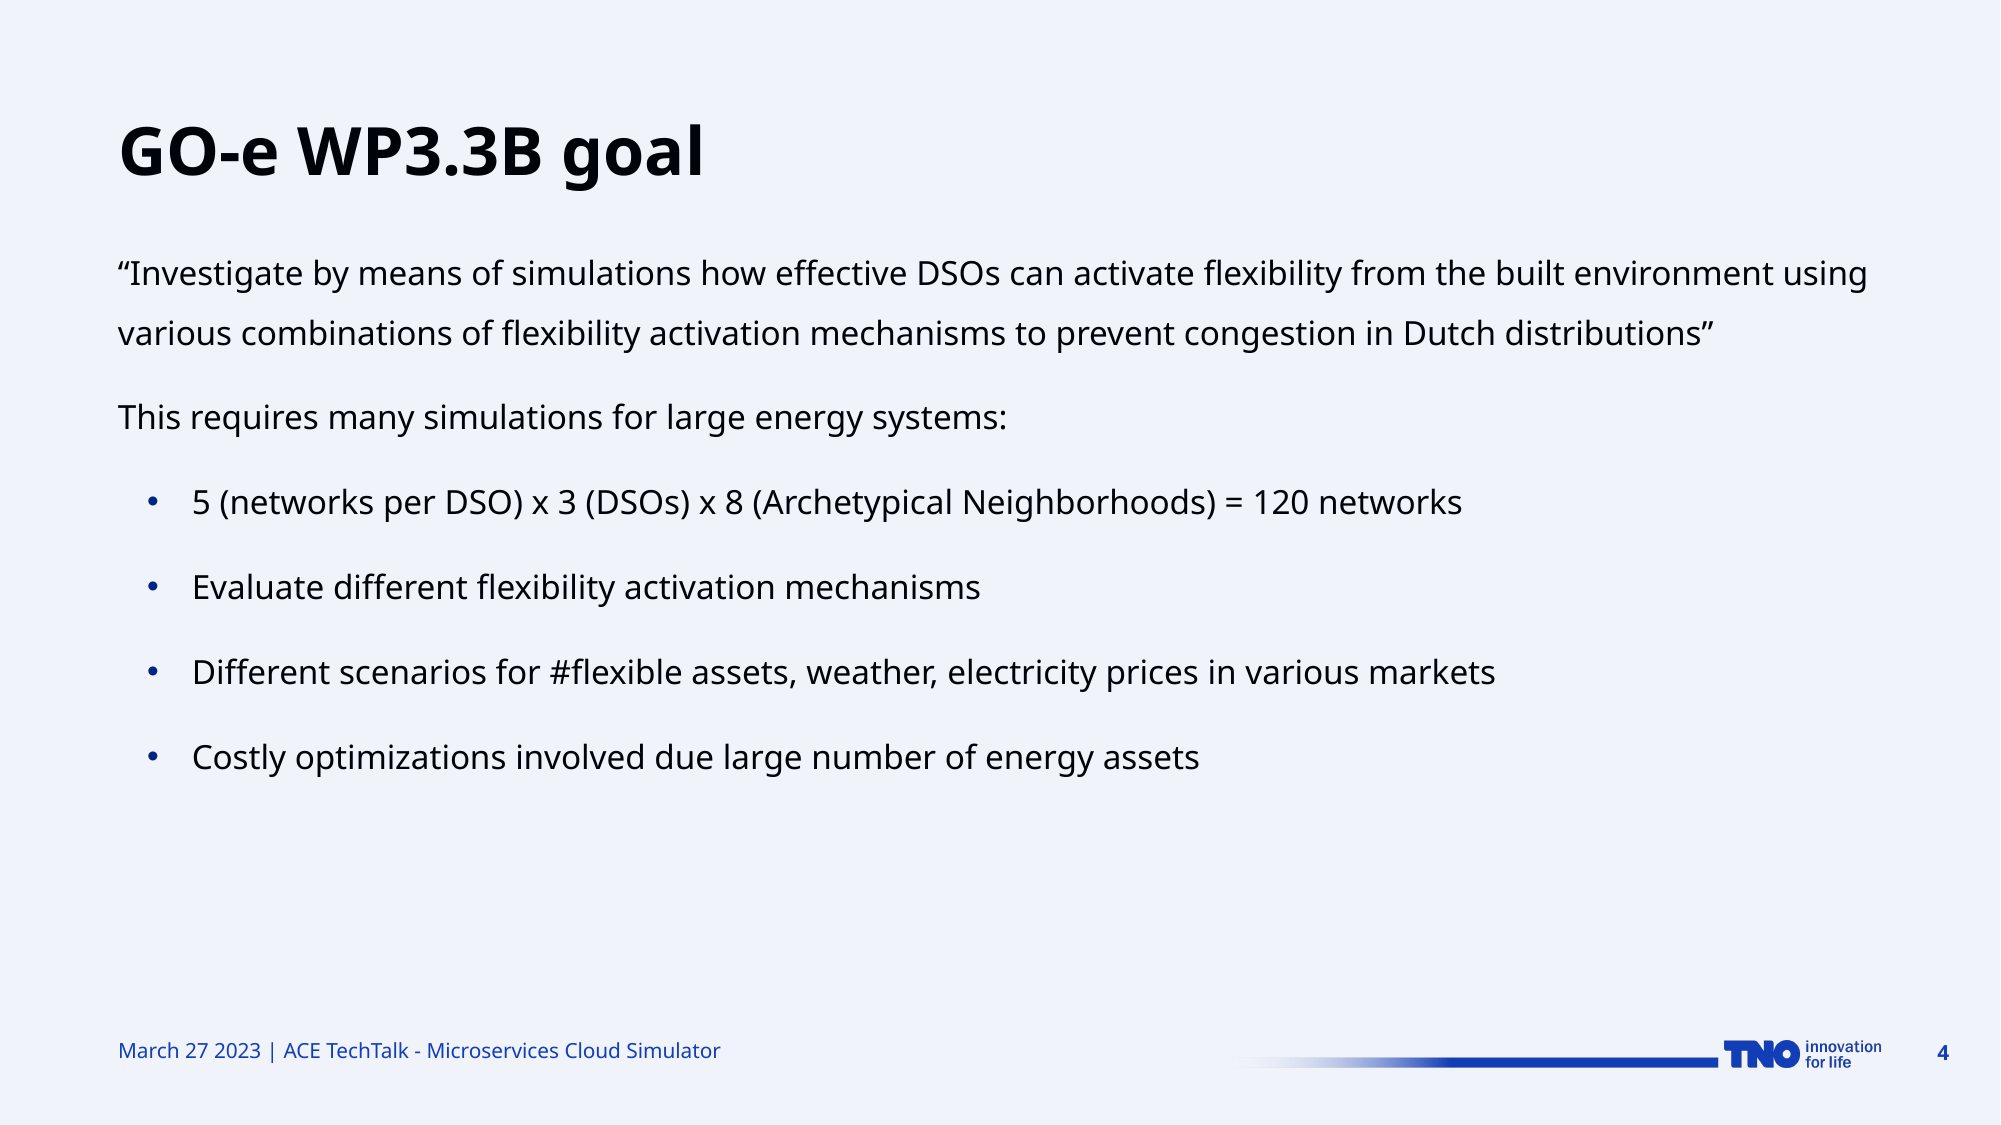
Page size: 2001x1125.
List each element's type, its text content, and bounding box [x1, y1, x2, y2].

slide_number 4 [1915, 1040, 1972, 1067]
title GO-e WP3.3B goal [118, 118, 1882, 179]
footer March 27 2023 | ACE TechTalk - Microservices Cloud Simulator [118, 1040, 1223, 1067]
picture [1222, 1040, 1882, 1068]
list “Investigate by means of simulations how effective DSOs can activate flexibility from the built environment using various combinations of flexibility activation mechanisms to prevent congestion in Dutch distributions” This requires many simulations for large energy systems: 5 (networks per DSO) x 3 (DSOs) x 8 (Archetypical Neighborhoods) = 120 networks Evaluate different flexibility activation mechanisms Different scenarios for #flexible assets, weather, electricity prices in various markets Costly optimizations involved due large number of energy assets [117, 231, 1882, 953]
